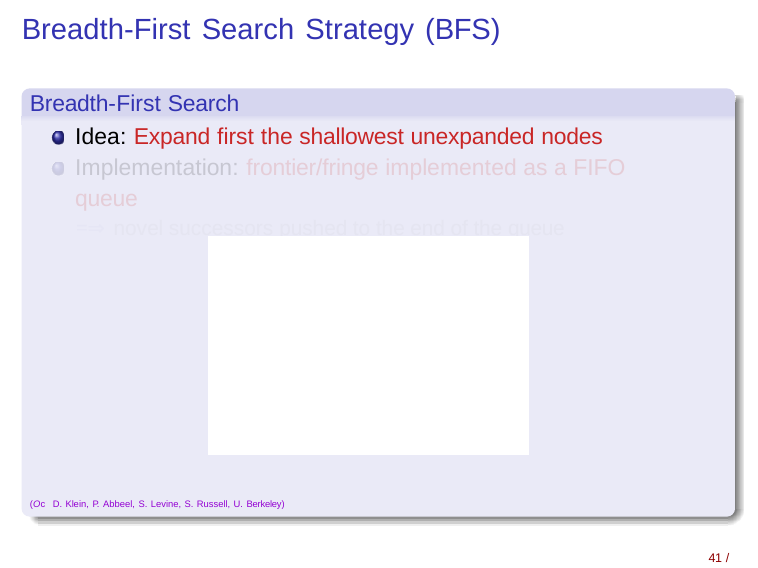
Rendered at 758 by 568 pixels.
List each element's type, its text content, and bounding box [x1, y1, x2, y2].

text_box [21, 88, 744, 526]
picture [208, 235, 530, 455]
text_box Breadth-First Search Idea: Expand first the shallowest unexpanded nodes Implementation: frontier/fringe implemented as a FIFO queue =⇒ novel successors pushed to the end of the queue [27, 80, 695, 86]
title Breadth-First Search Strategy (BFS) [15, 7, 757, 106]
text_box 41 / 96 [706, 548, 746, 568]
